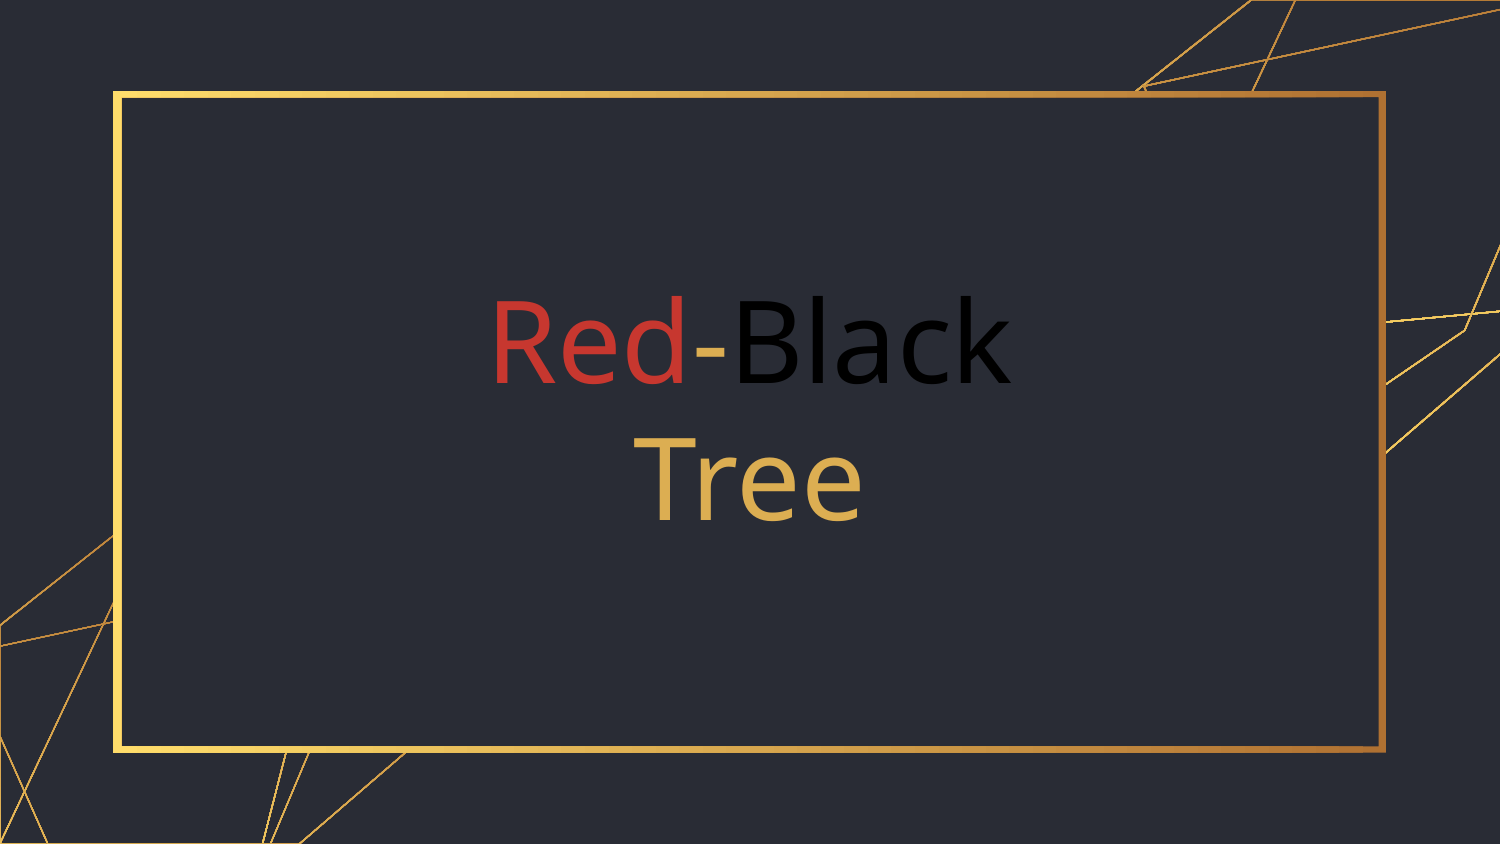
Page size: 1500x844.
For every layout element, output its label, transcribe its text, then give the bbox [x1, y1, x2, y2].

title Red-Black Tree [393, 321, 1107, 490]
